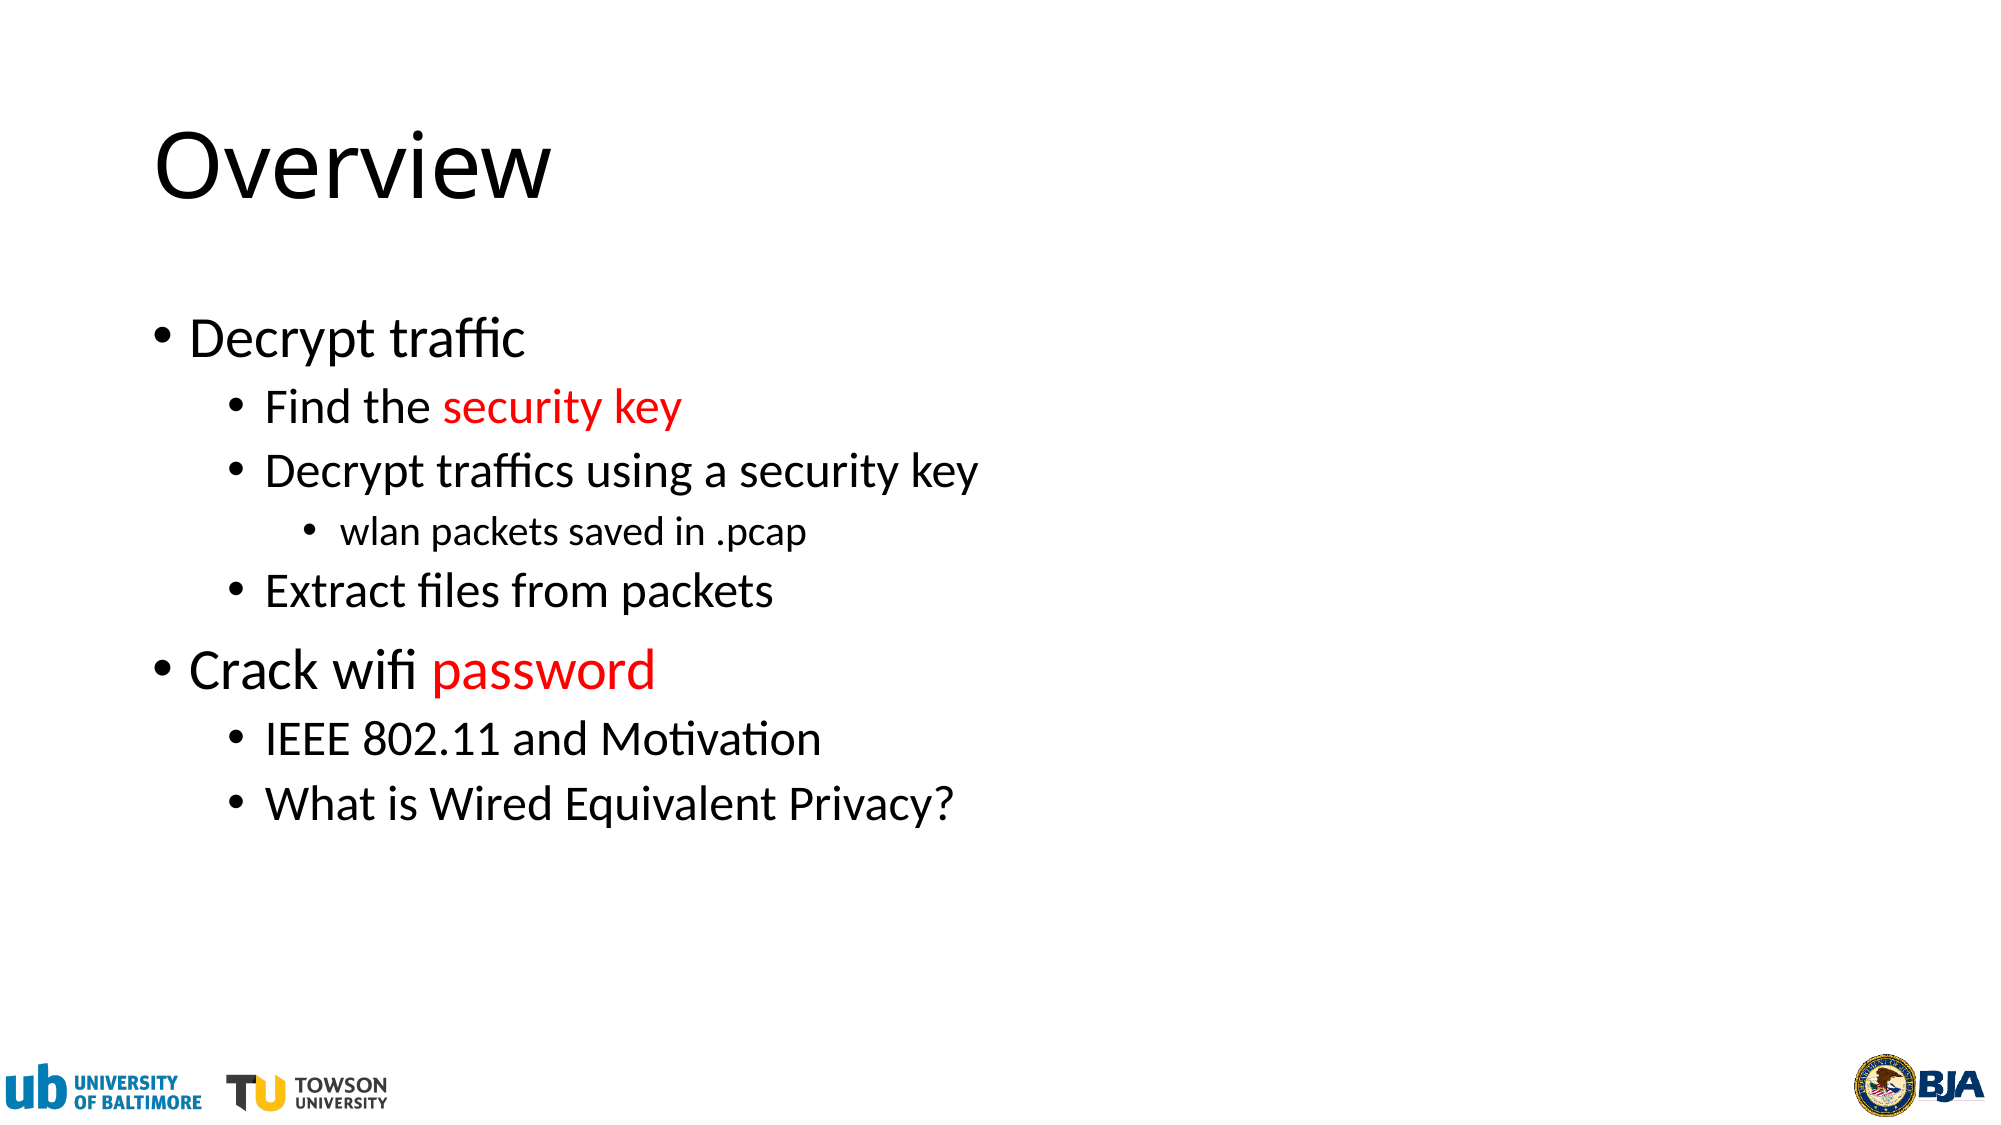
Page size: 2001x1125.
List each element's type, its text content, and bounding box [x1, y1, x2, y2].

picture [0, 1031, 407, 1125]
picture [1854, 1054, 1986, 1117]
list Decrypt traffic Find the security key Decrypt traffics using a security key wlan packets saved in .pcap Extract files from packets Crack wifi password IEEE 802.11 and Motivation What is Wired Equivalent Privacy? [137, 299, 1863, 1014]
title Overview [137, 59, 1863, 278]
